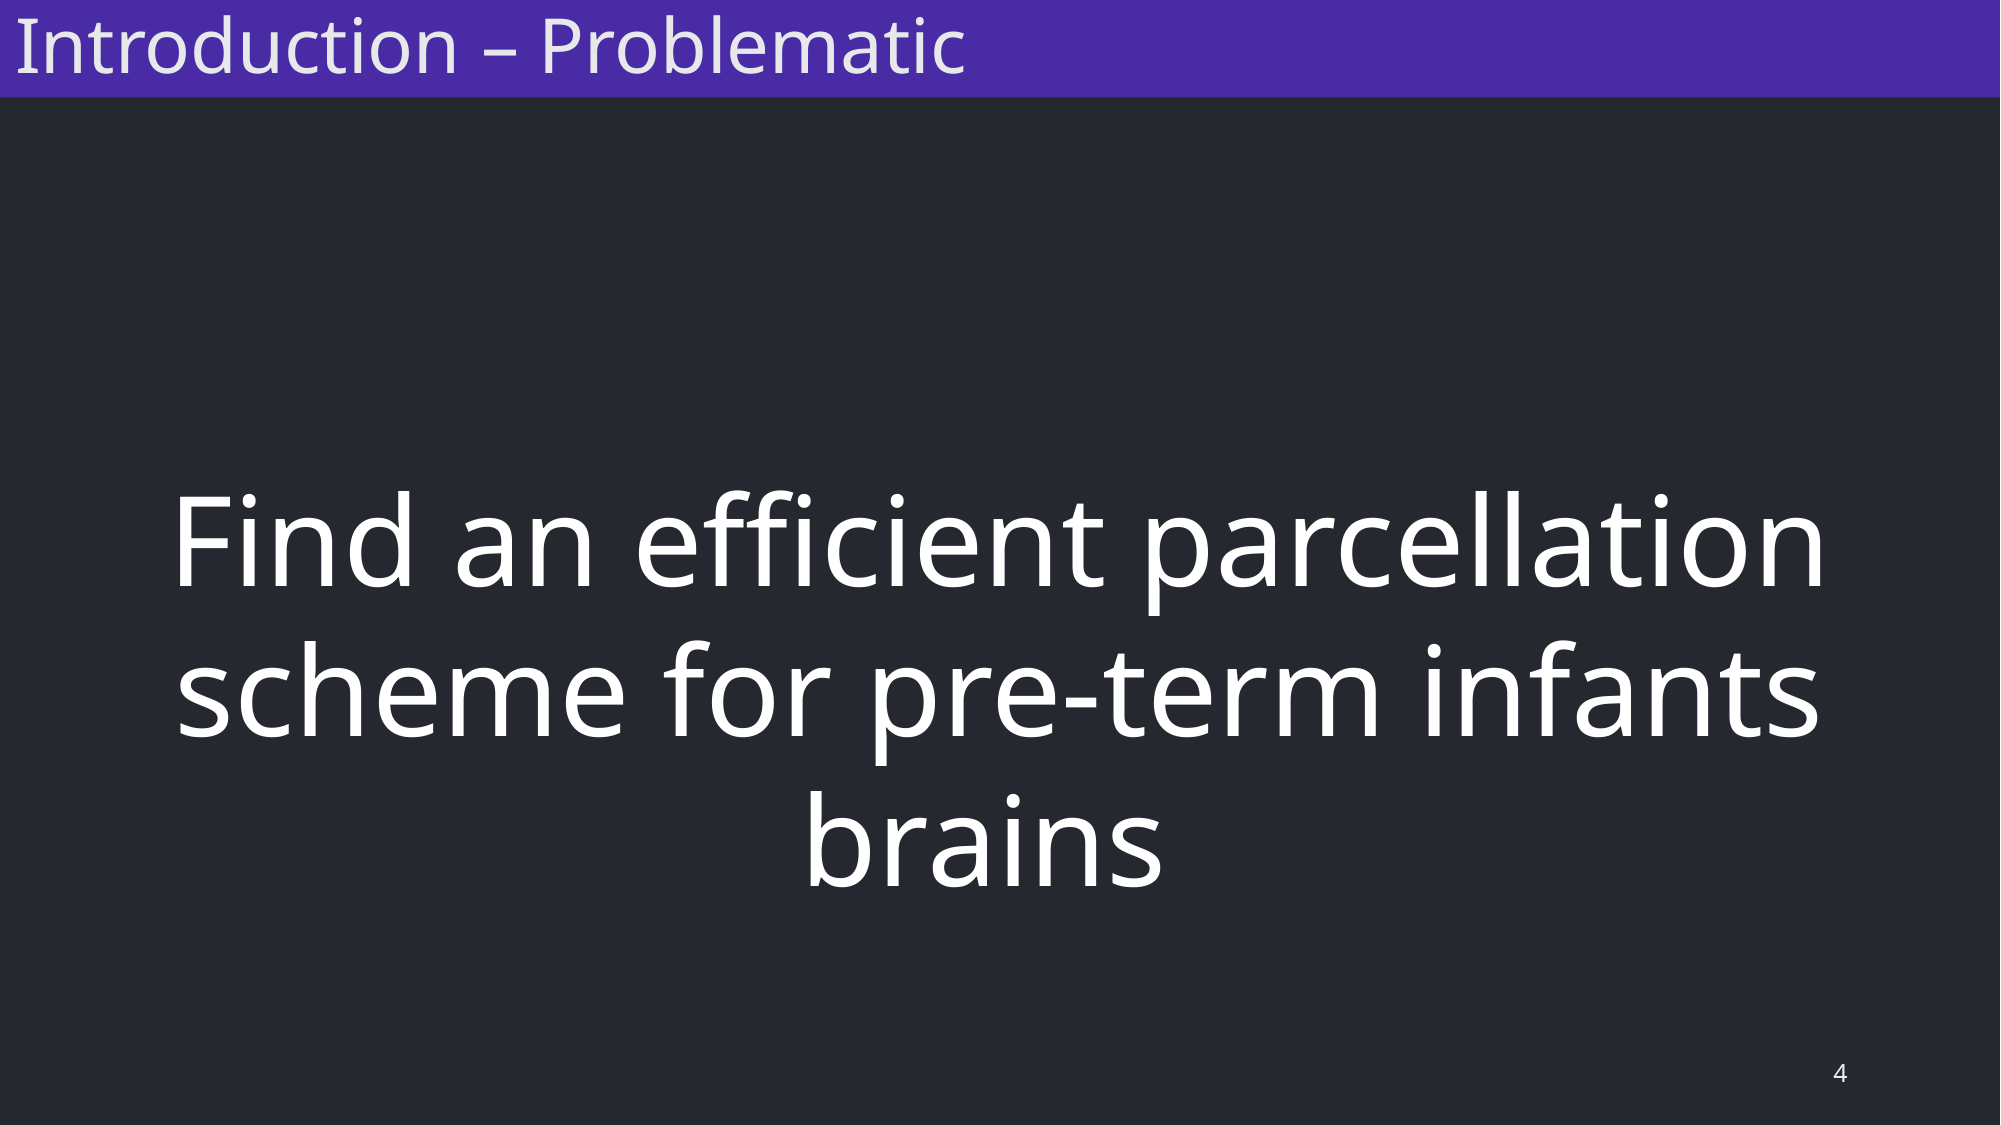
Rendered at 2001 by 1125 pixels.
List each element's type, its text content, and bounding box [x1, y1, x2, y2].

title Introduction – Problematic [0, 0, 2000, 98]
text_box Find an efficient parcellation scheme for pre-term infants brains [0, 453, 2000, 919]
slide_number 4 [1412, 1042, 1863, 1103]
